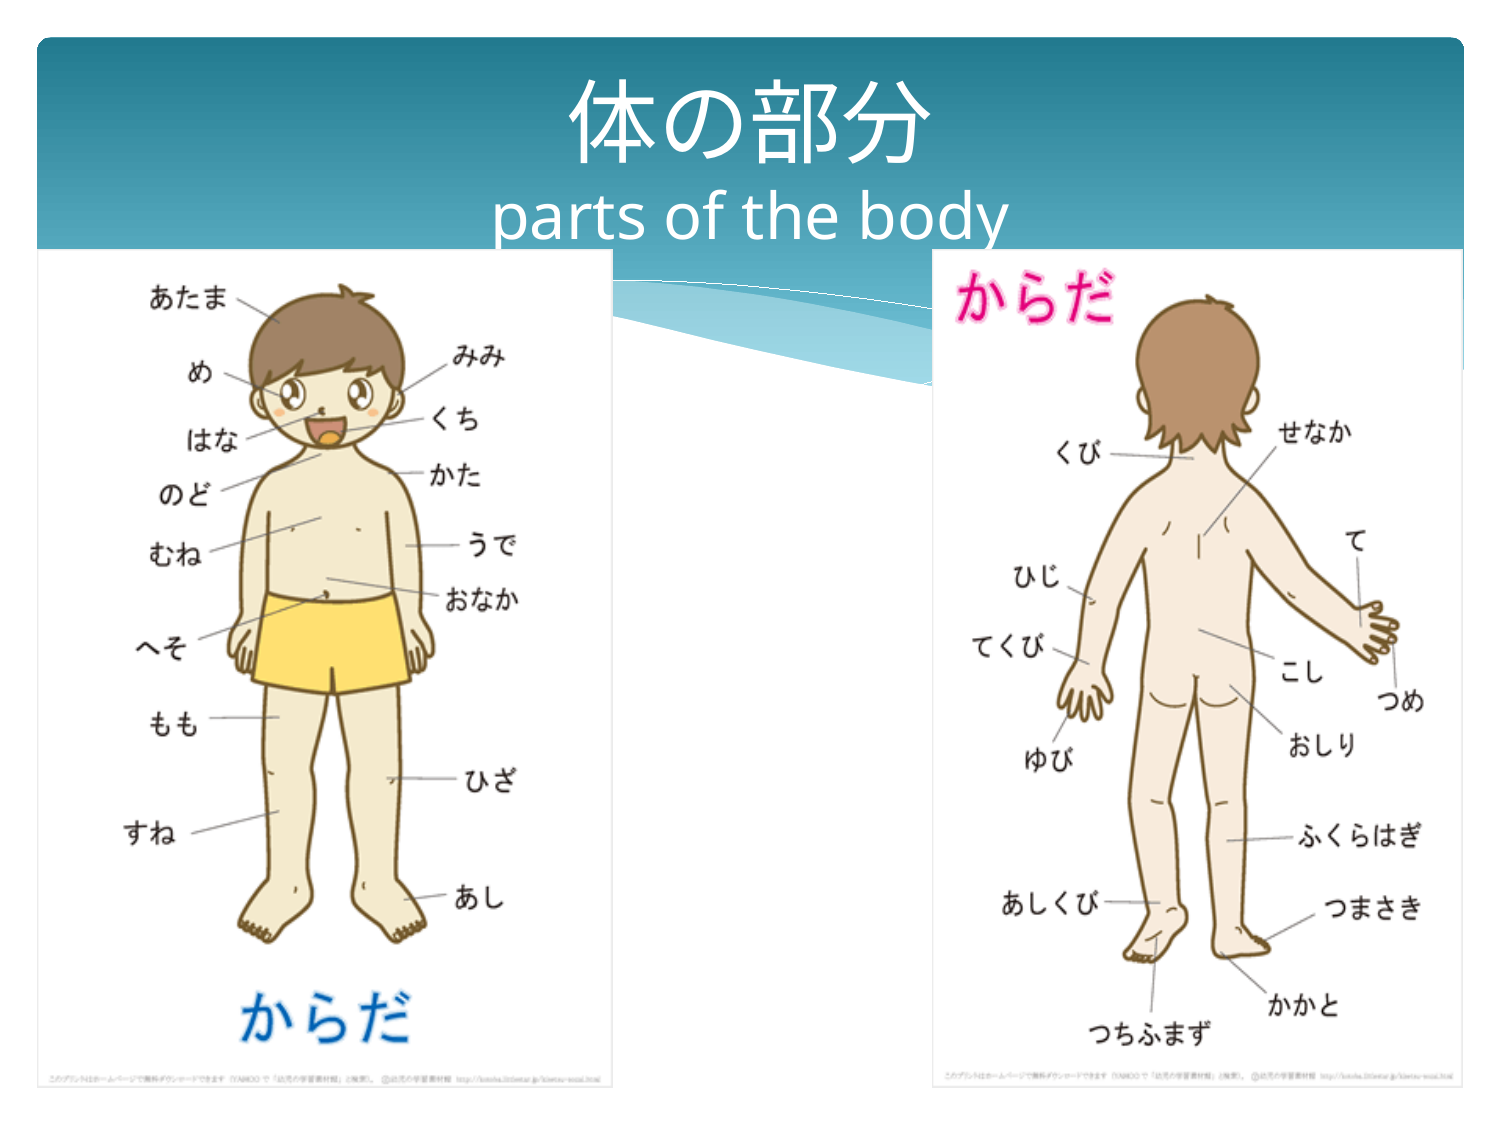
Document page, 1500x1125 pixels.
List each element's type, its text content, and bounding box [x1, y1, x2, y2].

title 体の部分 parts of the body [75, 55, 1425, 261]
picture [37, 249, 613, 1088]
picture [932, 249, 1463, 1088]
